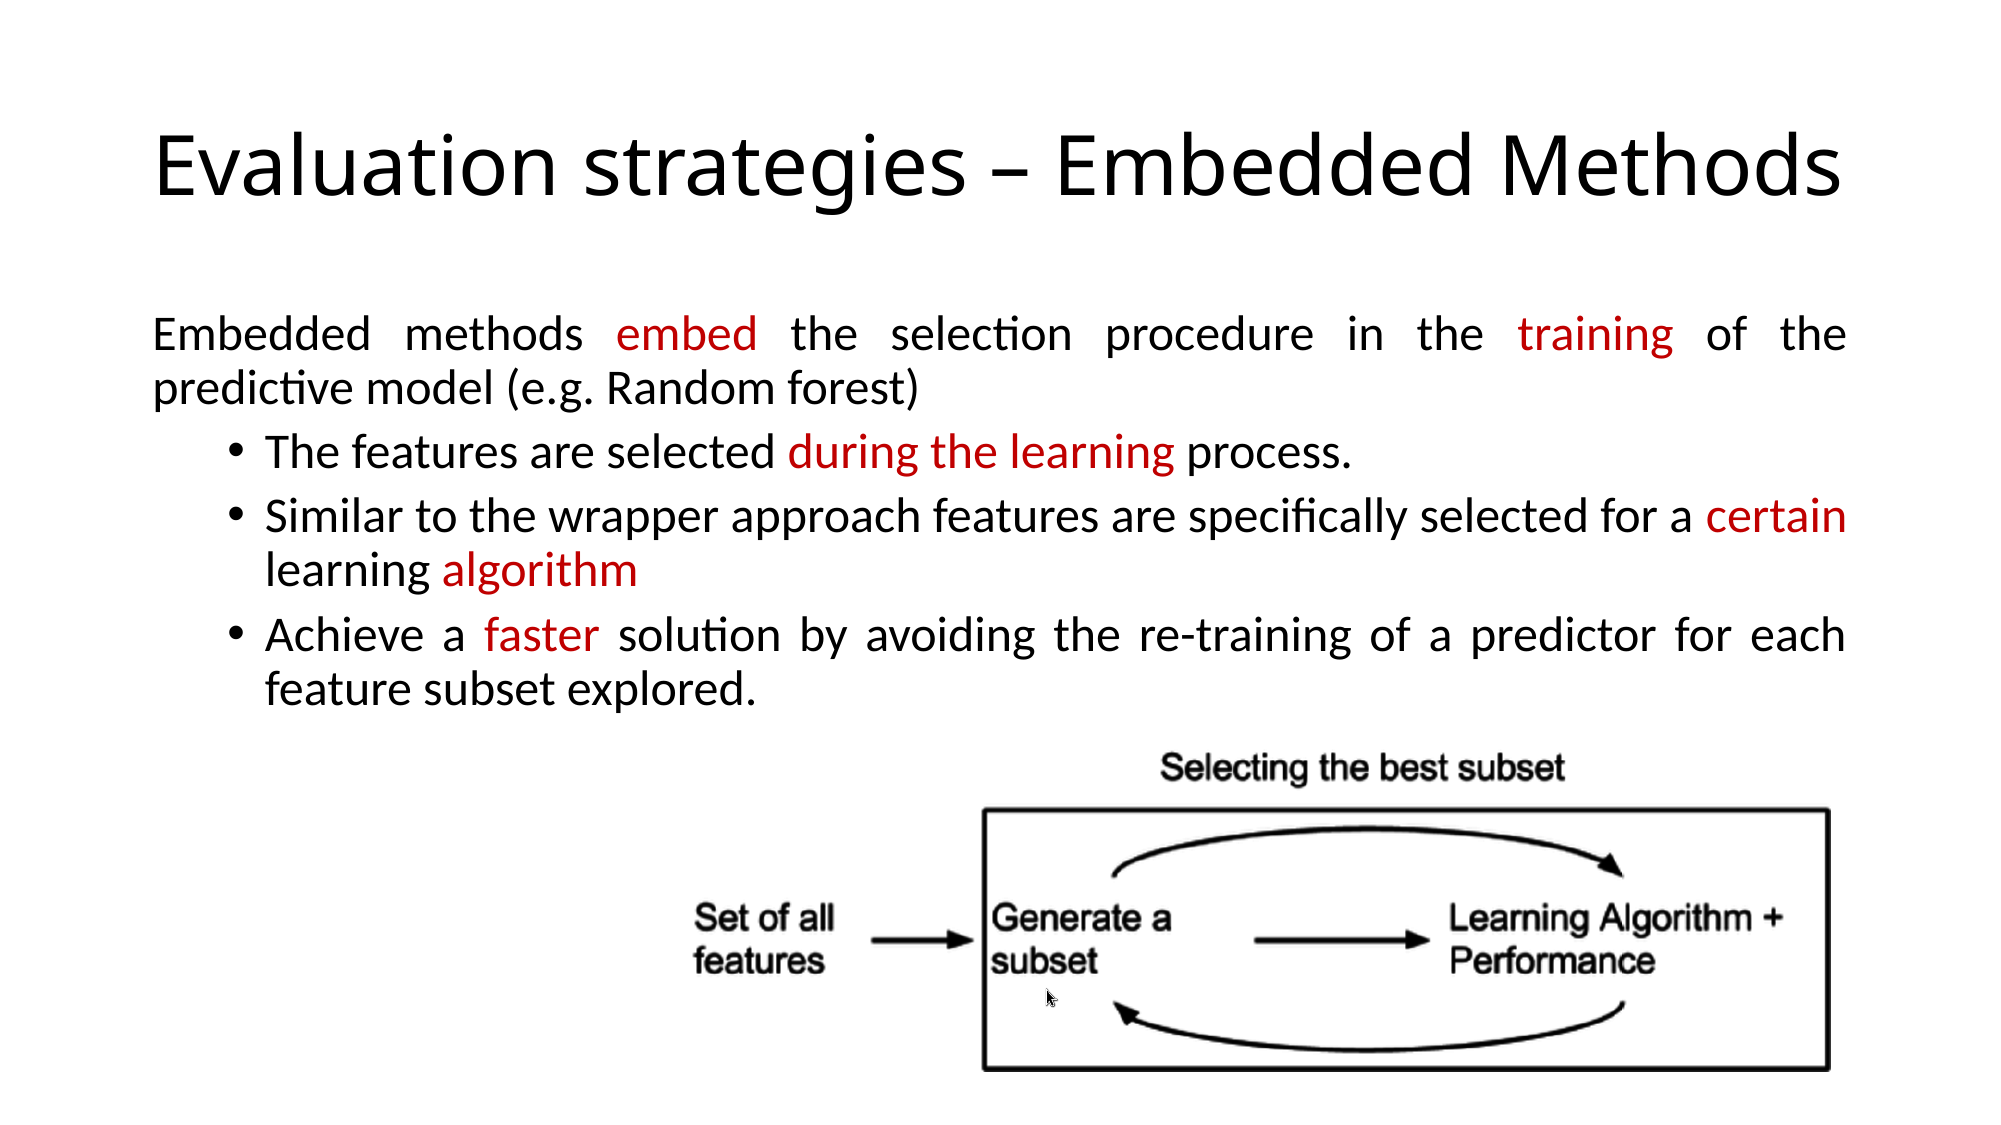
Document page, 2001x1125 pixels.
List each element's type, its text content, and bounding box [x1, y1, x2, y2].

picture [665, 735, 1849, 1086]
list Embedded methods embed the selection procedure in the training of the predictive model (e.g. Random forest) The features are selected during the learning process. Similar to the wrapper approach features are specifically selected for a certain learning algorithm Achieve a faster solution by avoiding the re-training of a predictor for each feature subset explored. [137, 299, 1863, 1014]
title Evaluation strategies – Embedded Methods [137, 59, 1863, 278]
